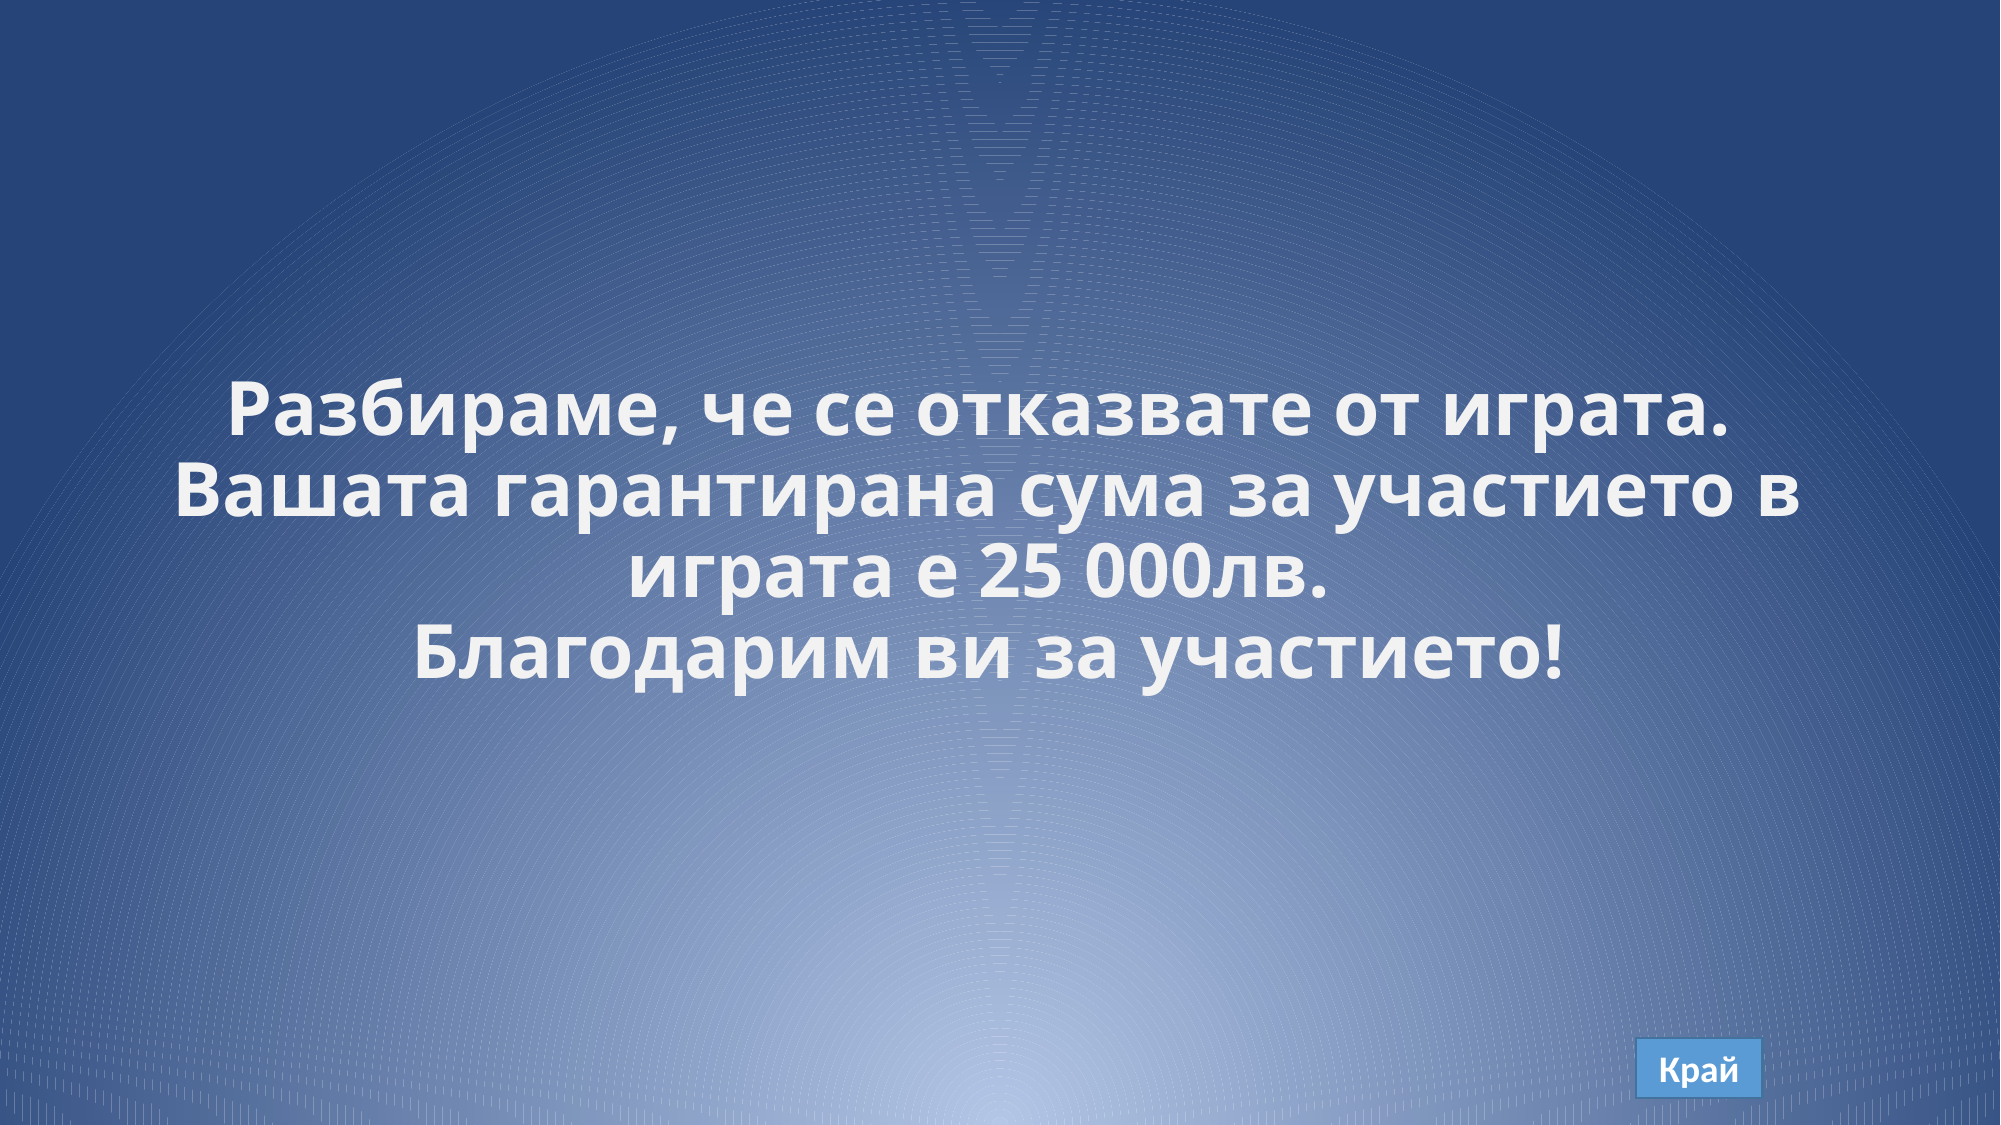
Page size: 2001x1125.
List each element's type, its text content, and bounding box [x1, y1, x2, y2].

title Разбираме, че се отказвате от играта. Вашата гарантирана сума за участието в играта е 25 000лв. Благодарим ви за участието! [55, 359, 1921, 706]
text_box Край [1635, 1037, 1764, 1099]
